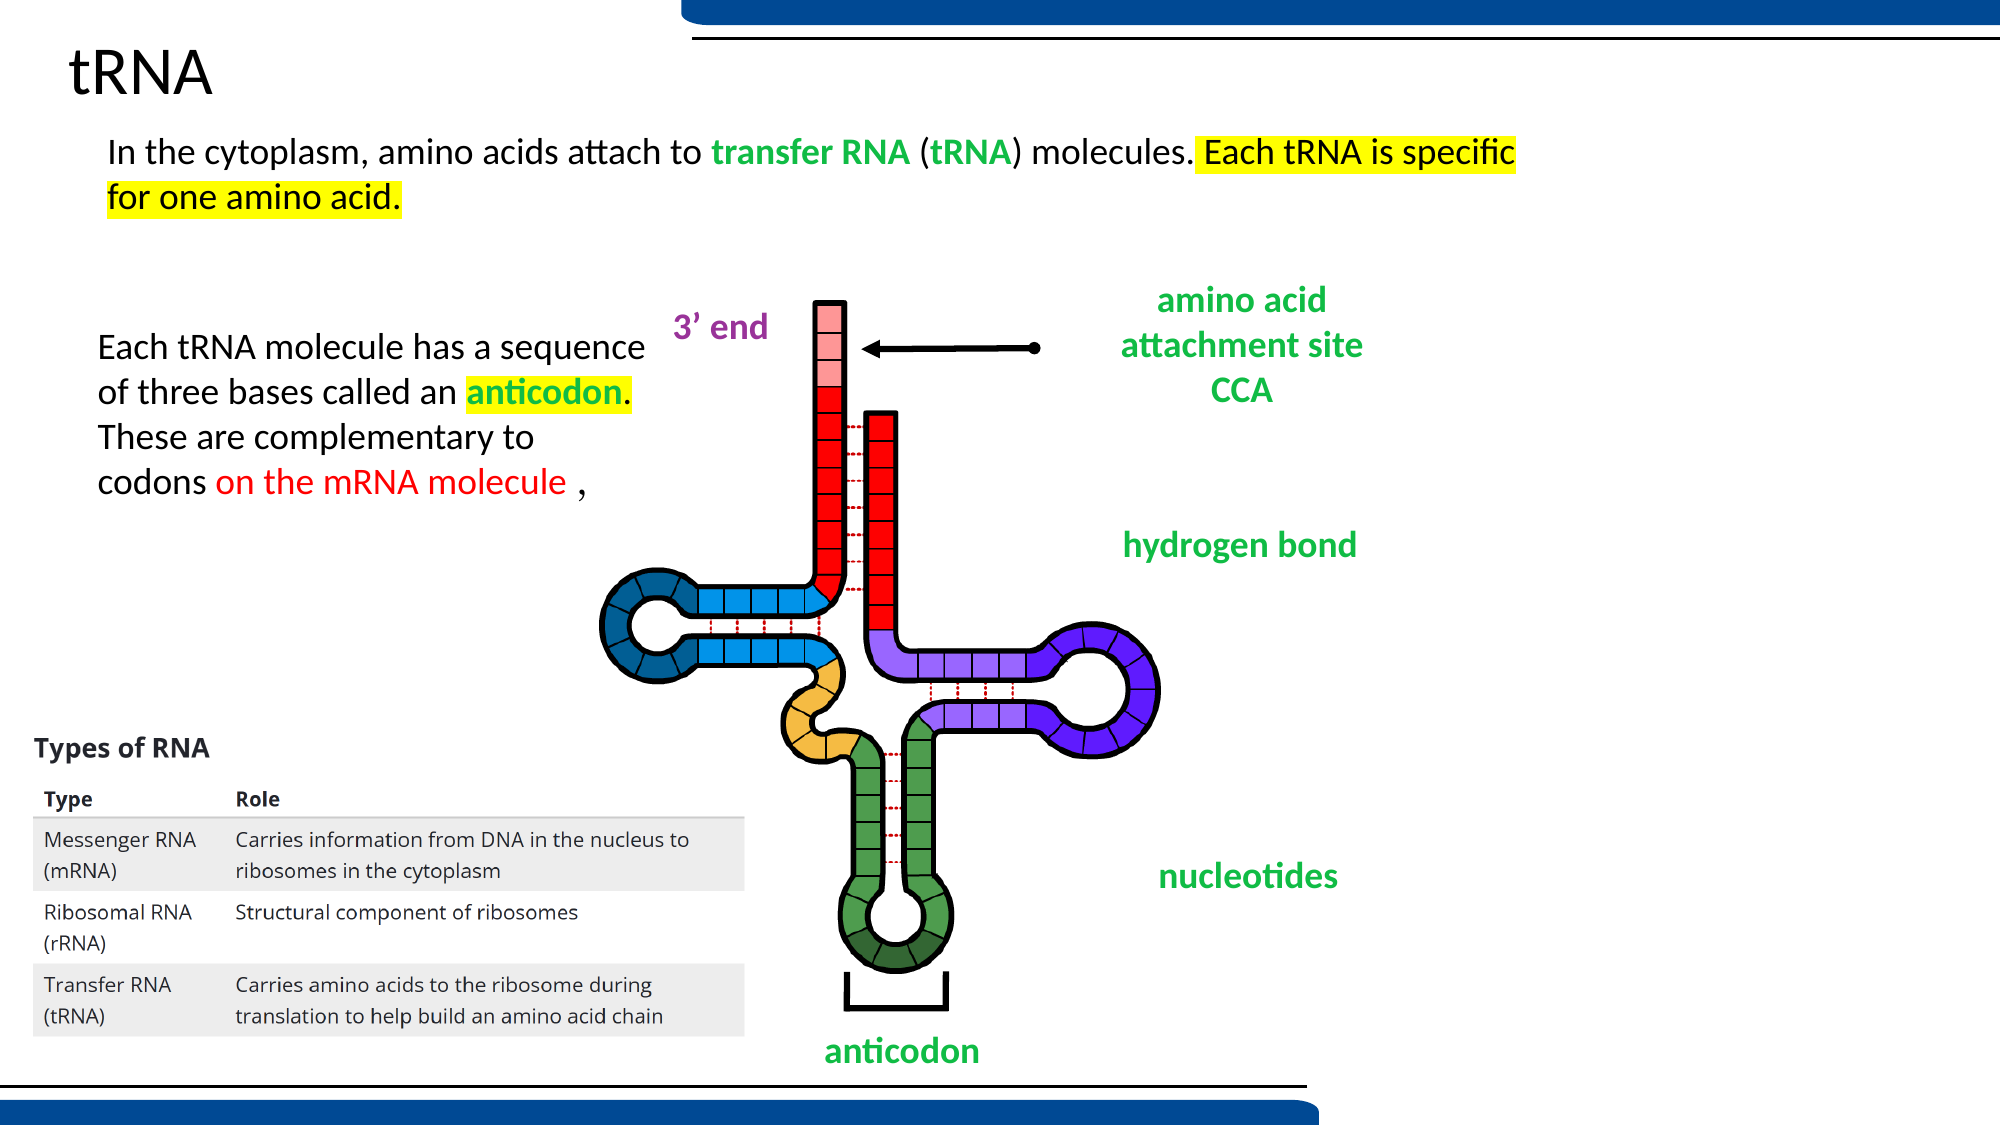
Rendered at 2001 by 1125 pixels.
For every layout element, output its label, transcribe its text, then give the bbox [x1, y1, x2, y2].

text_box nucleotides [1164, 843, 1412, 904]
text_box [0, 1086, 1319, 1125]
text_box amino acid attachment site CCA [1039, 267, 1446, 417]
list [18, 713, 757, 1049]
text_box In the cytoplasm, amino acids attach to transfer RNA (tRNA) molecules. Each tRNA is specific for one amino acid. [92, 119, 1564, 225]
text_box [845, 971, 949, 1012]
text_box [681, 0, 2000, 39]
text_box hydrogen bond [1164, 512, 1441, 573]
text_box anticodon [759, 1018, 1045, 1079]
text_box Each tRNA molecule has a sequence of three bases called an anticodon. These are complementary to codons on the mRNA molecule， [82, 314, 595, 562]
title tRNA [38, 27, 1227, 118]
picture [595, 295, 1164, 978]
